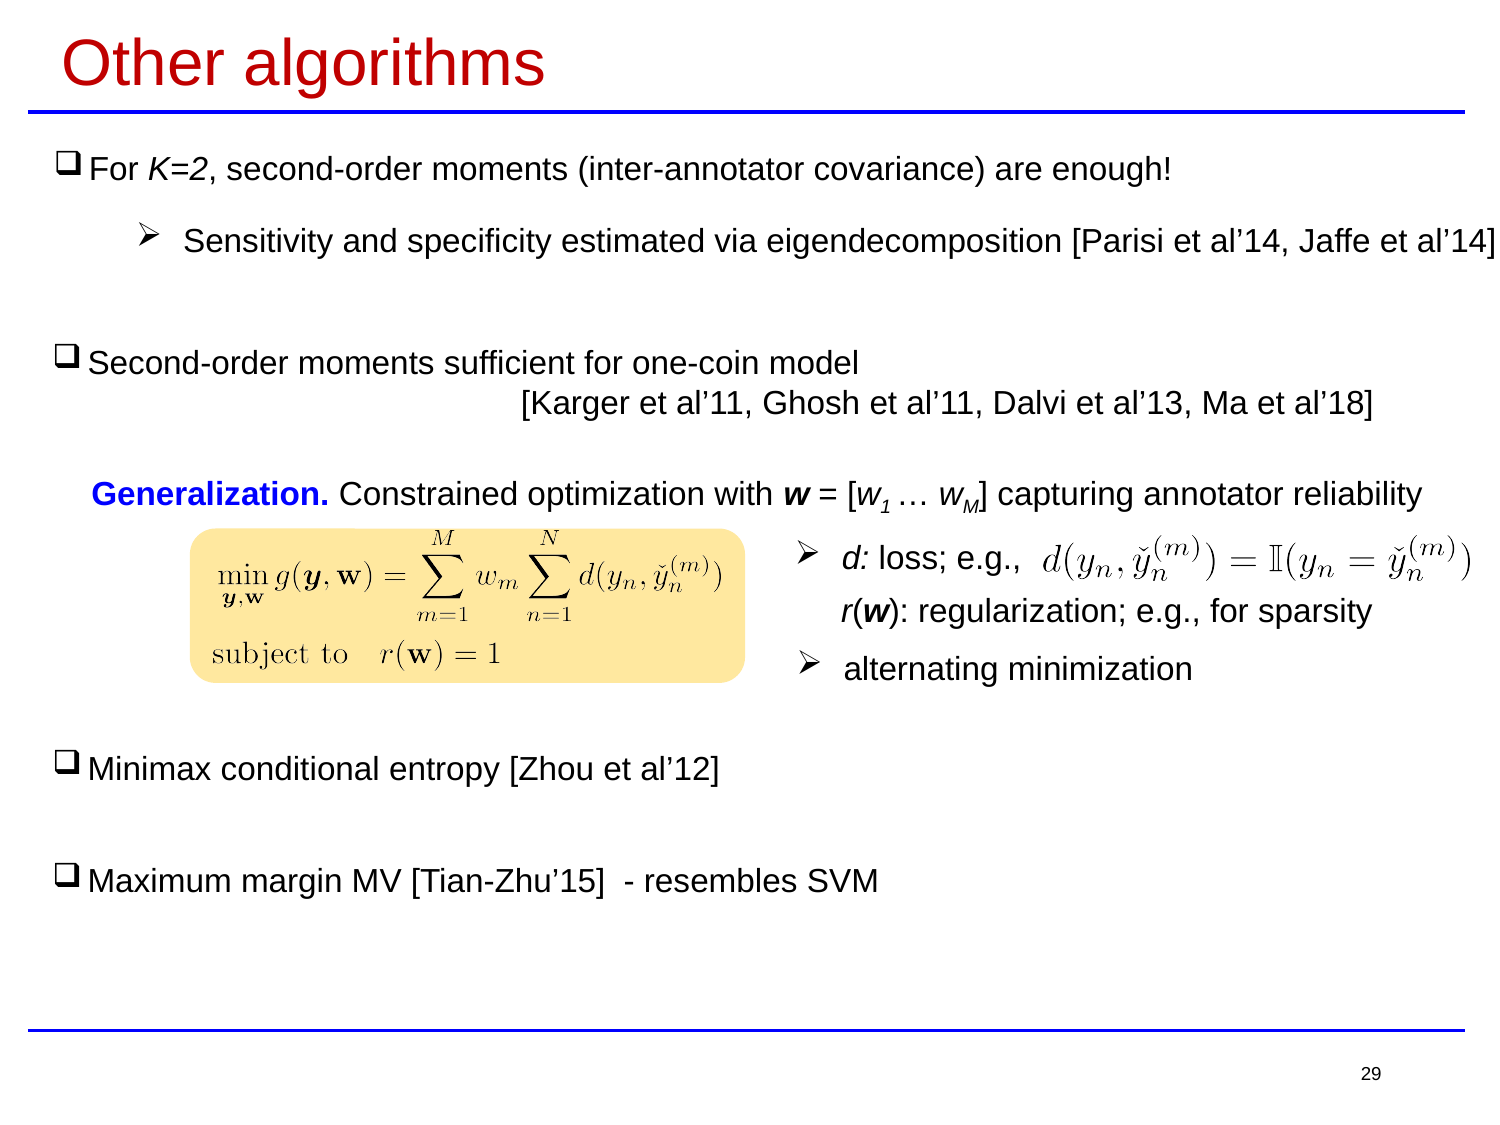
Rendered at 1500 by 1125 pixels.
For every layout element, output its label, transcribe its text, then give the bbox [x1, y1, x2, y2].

text_box Sensitivity and specificity estimated via eigendecomposition [Parisi et al’14, Jaffe et al’14] [121, 211, 1500, 267]
picture [1042, 534, 1471, 581]
text_box Minimax conditional entropy [Zhou et al’12] [37, 739, 1479, 795]
text_box Generalization. Constrained optimization with w = [w1 … wM] capturing annotator reliability [76, 464, 1448, 525]
slide_number 29 [1059, 1042, 1397, 1103]
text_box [189, 528, 746, 684]
text_box For K=2, second-order moments (inter-annotator covariance) are enough! [39, 140, 1198, 195]
text_box d: loss; e.g., r(w): regularization; e.g., for sparsity [780, 528, 1463, 637]
text_box alternating minimization [781, 639, 1209, 695]
text_box Maximum margin MV [Tian-Zhu’15] - resembles SVM [37, 851, 1479, 907]
text_box Second-order moments sufficient for one-coin model [Karger et al’11, Ghosh et al’11, Dalvi et al’13, Ma et al’18] [37, 333, 1479, 429]
title Other algorithms [46, 17, 1444, 110]
